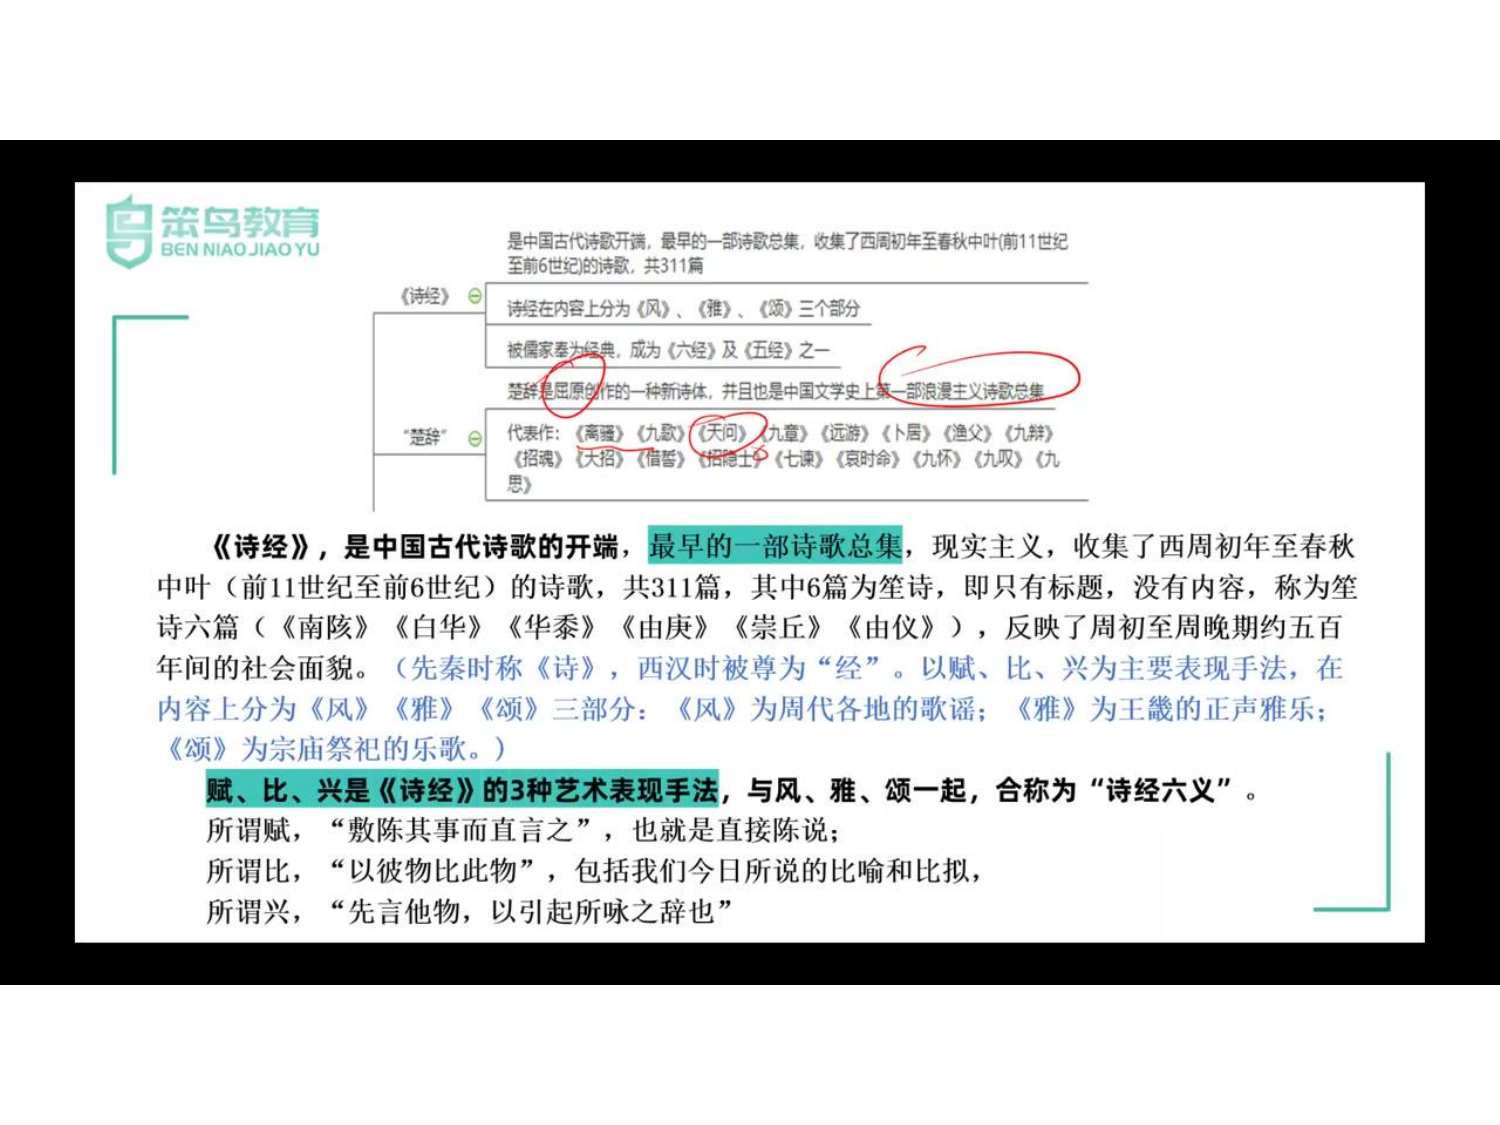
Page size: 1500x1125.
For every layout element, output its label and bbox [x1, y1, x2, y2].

picture [0, 140, 1500, 985]
